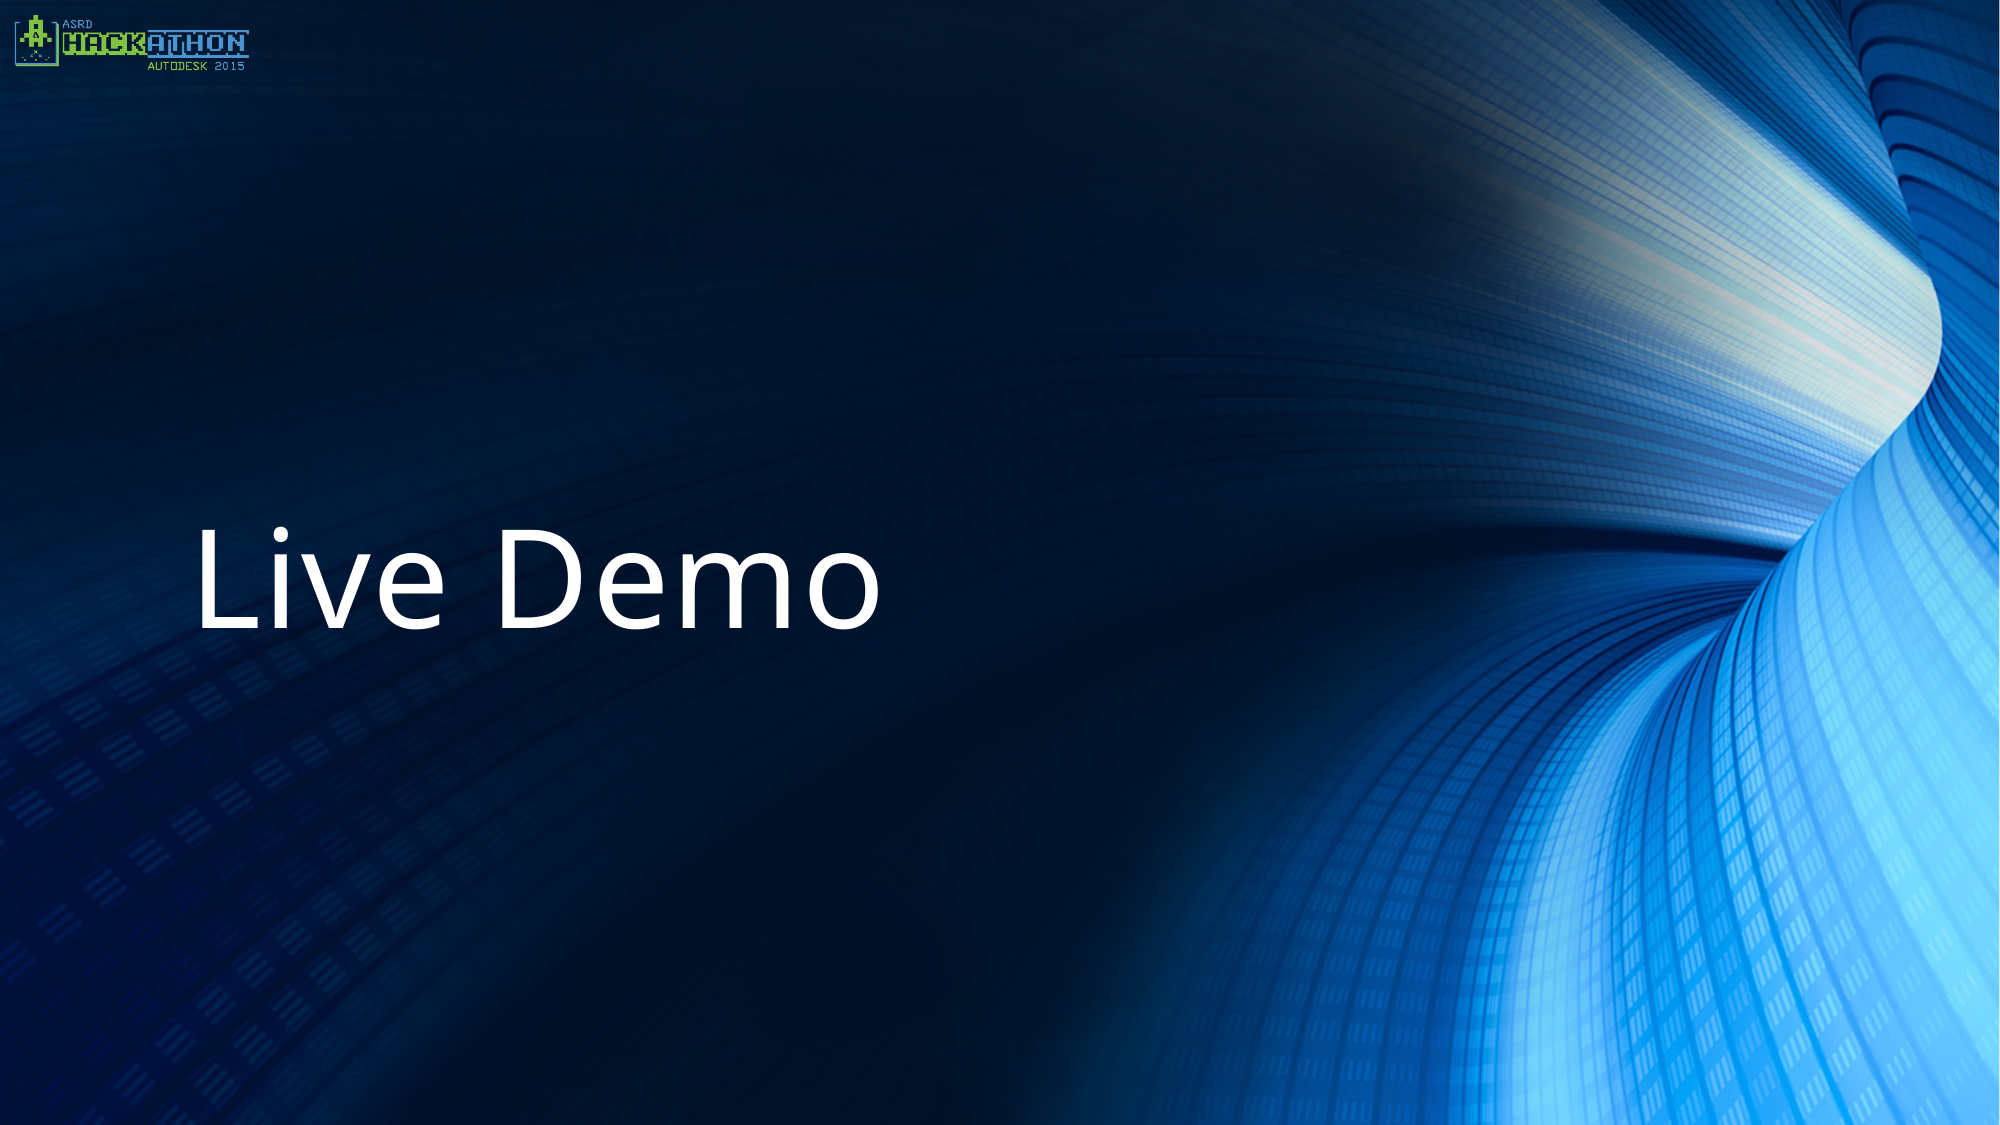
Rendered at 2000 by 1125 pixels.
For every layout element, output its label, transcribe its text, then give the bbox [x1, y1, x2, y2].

title Live Demo [174, 187, 1525, 663]
picture [0, 0, 2000, 1125]
